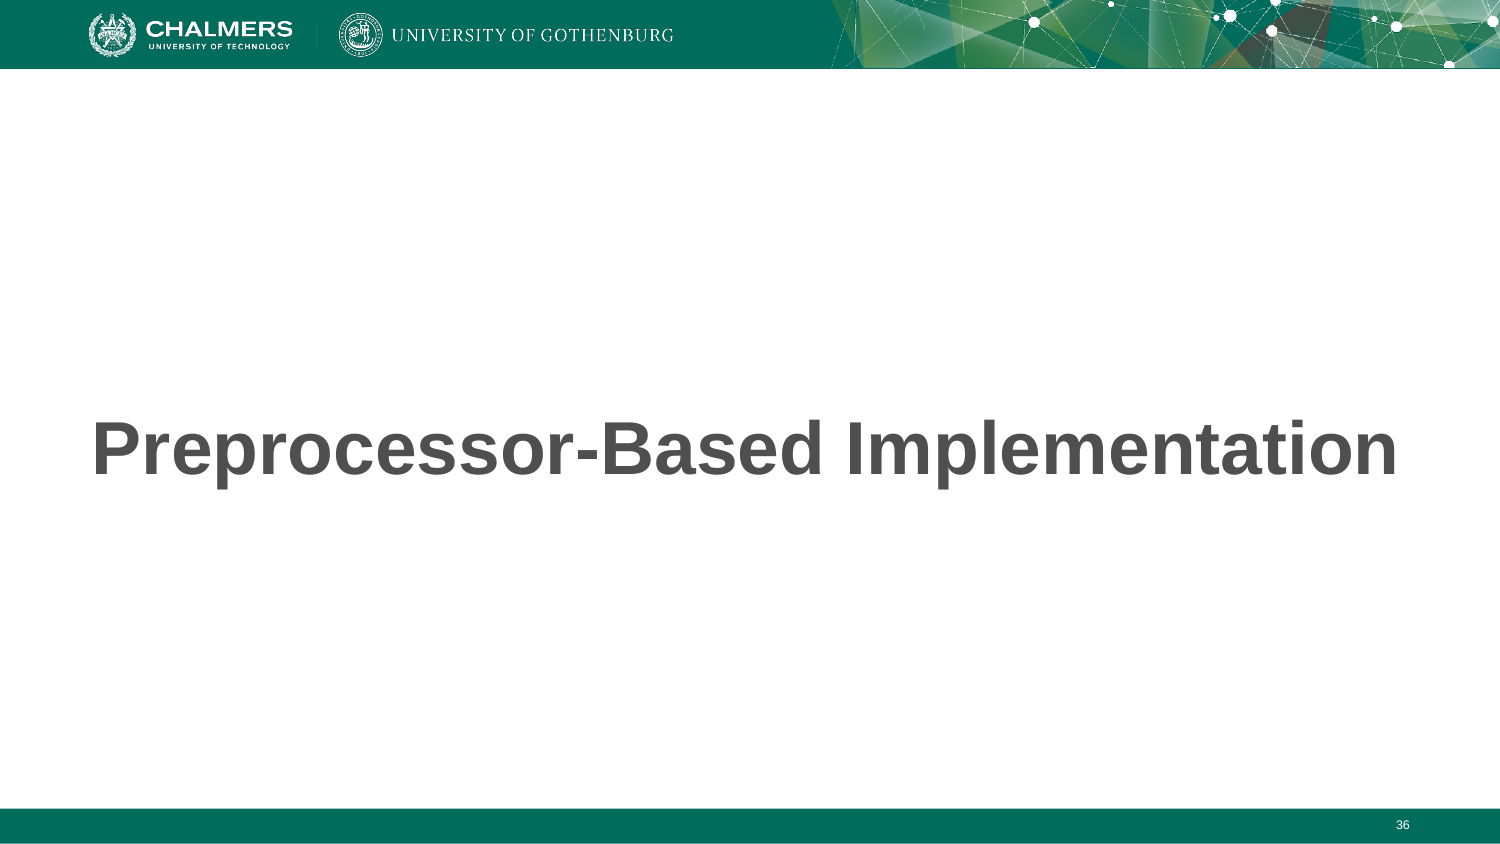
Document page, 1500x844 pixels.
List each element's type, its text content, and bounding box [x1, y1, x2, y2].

title Preprocessor-Based Implementation [76, 100, 1426, 789]
slide_number ‹#› [1074, 809, 1425, 844]
picture [64, 0, 696, 85]
picture [759, 0, 1500, 68]
